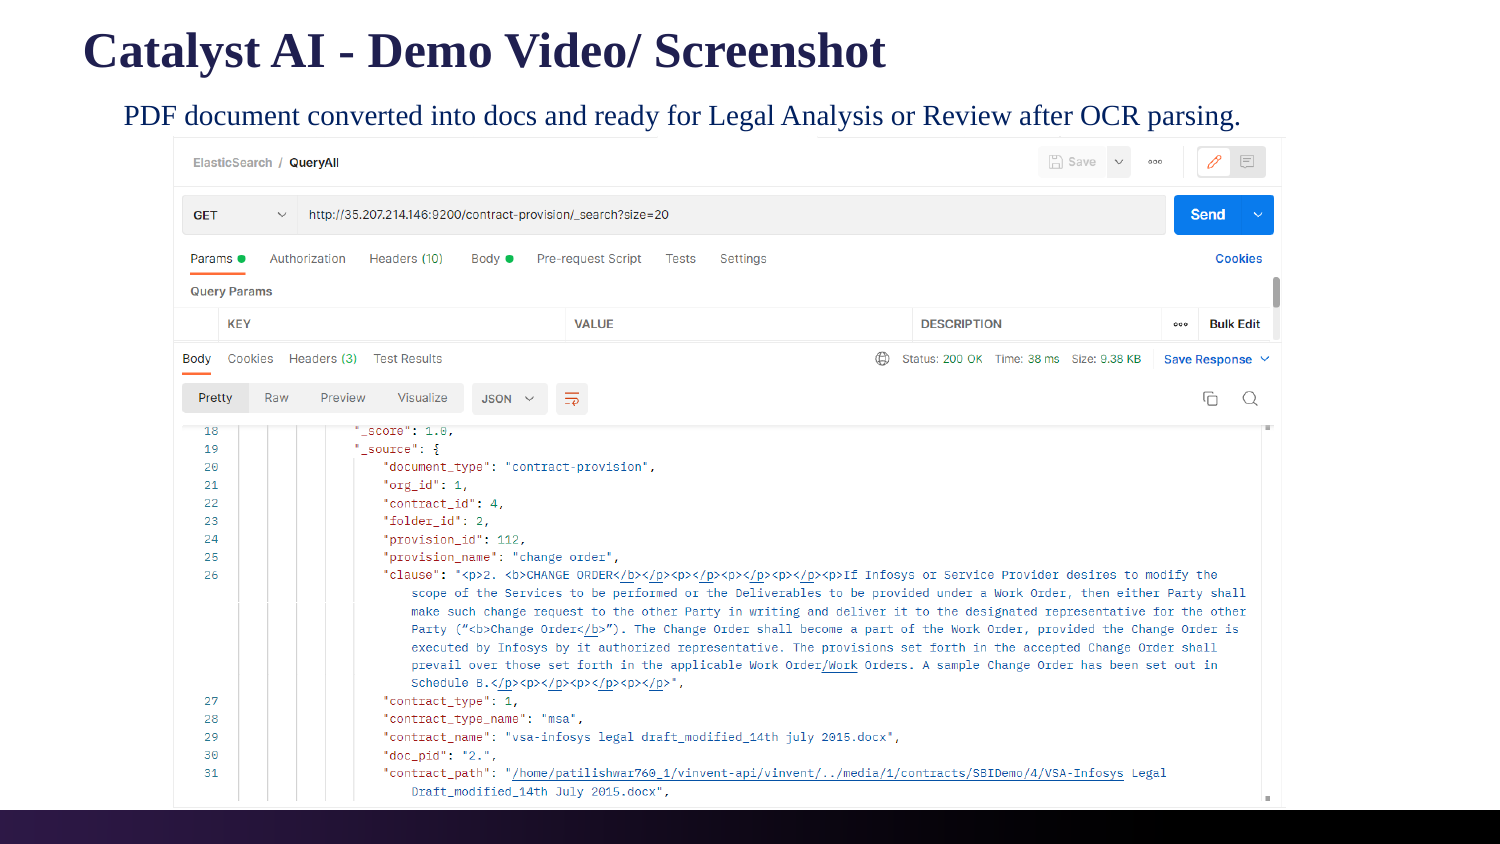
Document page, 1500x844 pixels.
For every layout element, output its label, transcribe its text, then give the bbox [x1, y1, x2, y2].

picture [0, 810, 1500, 844]
text_box PDF document converted into docs and ready for Legal Analysis or Review after OCR parsing. [108, 89, 1462, 139]
title Catalyst AI - Demo Video/ Screenshot [67, 10, 1500, 85]
picture [173, 135, 1287, 809]
